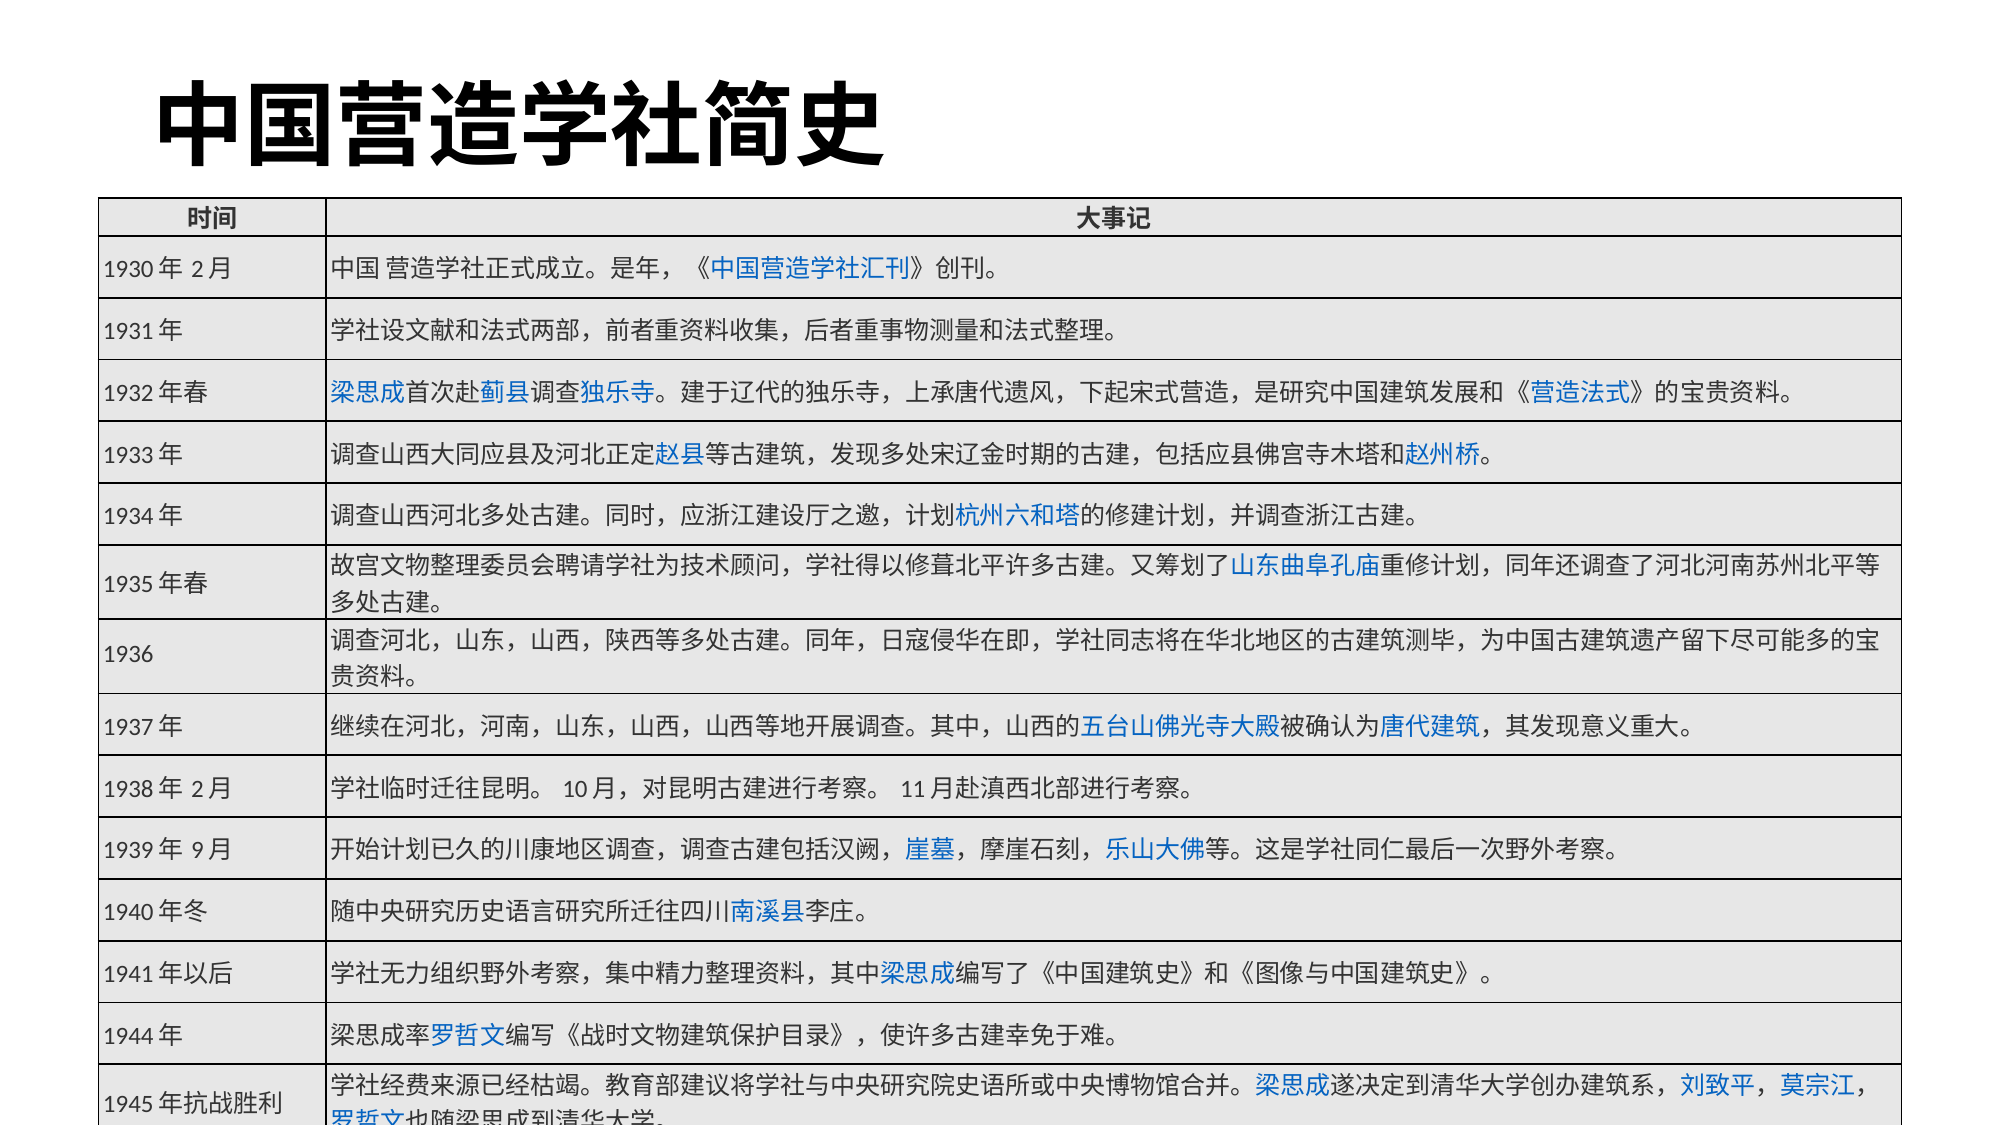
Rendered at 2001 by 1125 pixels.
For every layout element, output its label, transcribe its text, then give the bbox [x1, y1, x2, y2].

table_cell 1940年冬 [99, 880, 325, 940]
table_cell 学社临时迁往昆明。10月，对昆明古建进行考察。11月赴滇西北部进行考察。 [327, 756, 1901, 816]
table_cell 学社设文献和法式两部，前者重资料收集，后者重事物测量和法式整理。 [327, 299, 1901, 359]
table_cell 1944年 [99, 1003, 325, 1063]
table_cell 1934年 [99, 484, 325, 544]
table_cell 学社无力组织野外考察，集中精力整理资料，其中梁思成编写了《中国建筑史》和《图像与中国建筑史》。 [327, 942, 1901, 1002]
table_cell 梁思成率罗哲文编写《战时文物建筑保护目录》，使许多古建幸免于难。 [327, 1003, 1901, 1063]
table_cell 1938年2月 [99, 756, 325, 816]
table_cell 开始计划已久的川康地区调查，调查古建包括汉阙，崖墓，摩崖石刻，乐山大佛等。这是学社同仁最后一次野外考察。 [327, 818, 1901, 878]
table_cell 故宫文物整理委员会聘请学社为技术顾问，学社得以修葺北平许多古建。又筹划了山东曲阜孔庙重修计划，同年还调查了河北河南苏州北平等多处古建。 [327, 546, 1901, 618]
table_cell 1931年 [99, 299, 325, 359]
table_cell 1945年抗战胜利 [99, 1065, 325, 1125]
table_cell 调查山西大同应县及河北正定赵县等古建筑，发现多处宋辽金时期的古建，包括应县佛宫寺木塔和赵州桥。 [327, 422, 1901, 482]
table_cell 1935年春 [99, 546, 325, 618]
table_cell 中国 营造学社正式成立。是年，《中国营造学社汇刊》创刊。 [327, 237, 1901, 297]
table_header 大事记 [327, 199, 1901, 235]
table_cell 1932年春 [99, 360, 325, 420]
table_cell 1936 [99, 620, 325, 693]
table_cell 1930年2月 [99, 237, 325, 297]
table_header 时间 [99, 199, 325, 235]
table_cell 1937年 [99, 694, 325, 754]
table_cell 随中央研究历史语言研究所迁往四川南溪县李庄。 [327, 880, 1901, 940]
table_cell 学社经费来源已经枯竭。教育部建议将学社与中央研究院史语所或中央博物馆合并。梁思成遂决定到清华大学创办建筑系，刘致平，莫宗江，罗哲文也随梁思成到清华大学。 [327, 1065, 1901, 1125]
table_cell 1941年以后 [99, 942, 325, 1002]
table_cell 梁思成首次赴蓟县调查独乐寺。建于辽代的独乐寺，上承唐代遗风，下起宋式营造，是研究中国建筑发展和《营造法式》的宝贵资料。 [327, 360, 1901, 420]
table_cell 调查山西河北多处古建。同时，应浙江建设厅之邀，计划杭州六和塔的修建计划，并调查浙江古建。 [327, 484, 1901, 544]
title 中国营造学社简史 [137, 59, 1863, 197]
table_cell 调查河北，山东，山西，陕西等多处古建。同年，日寇侵华在即，学社同志将在华北地区的古建筑测毕，为中国古建筑遗产留下尽可能多的宝贵资料。 [327, 620, 1901, 693]
table_cell 1933年 [99, 422, 325, 482]
table_cell 继续在河北，河南，山东，山西，山西等地开展调查。其中，山西的五台山佛光寺大殿被确认为唐代建筑，其发现意义重大。 [327, 694, 1901, 754]
table_cell 1939年9月 [99, 818, 325, 878]
